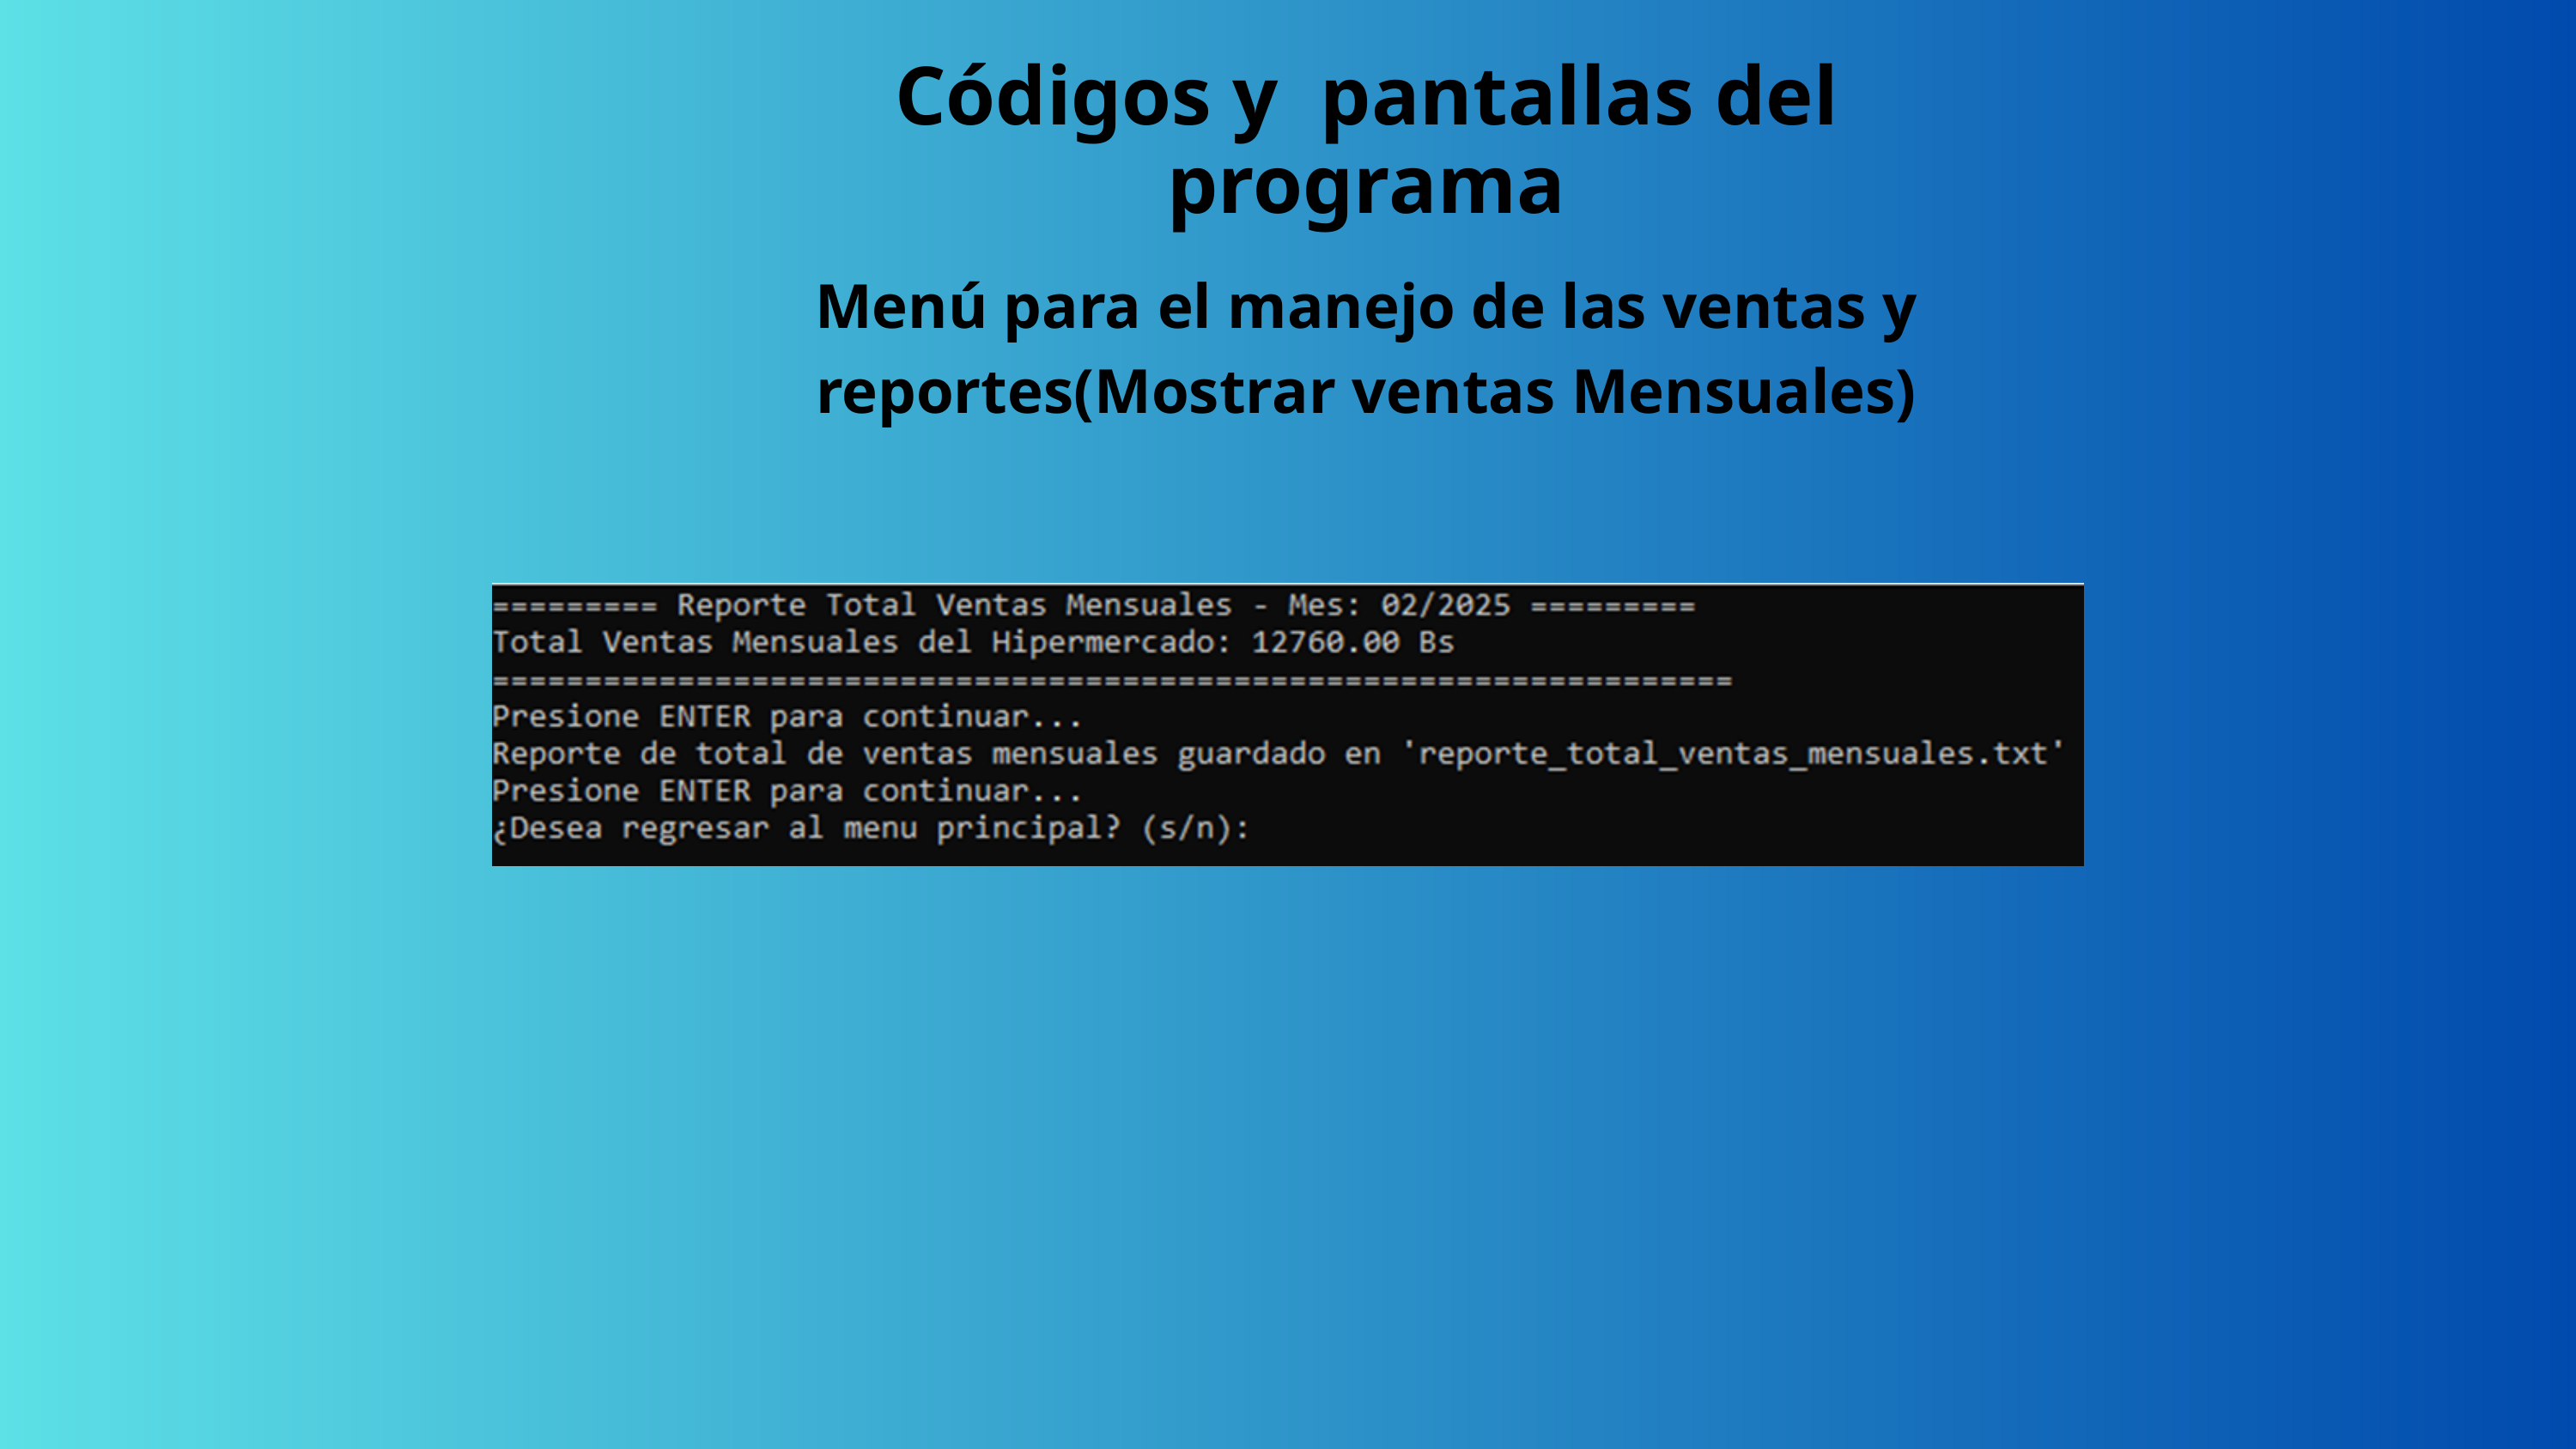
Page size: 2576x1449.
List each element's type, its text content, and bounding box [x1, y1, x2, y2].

text_box [492, 583, 2084, 866]
text_box Códigos y pantallas del programa [745, 52, 1988, 230]
text_box Menú para el manejo de las ventas y reportes(Mostrar ventas Mensuales) [718, 255, 2015, 426]
